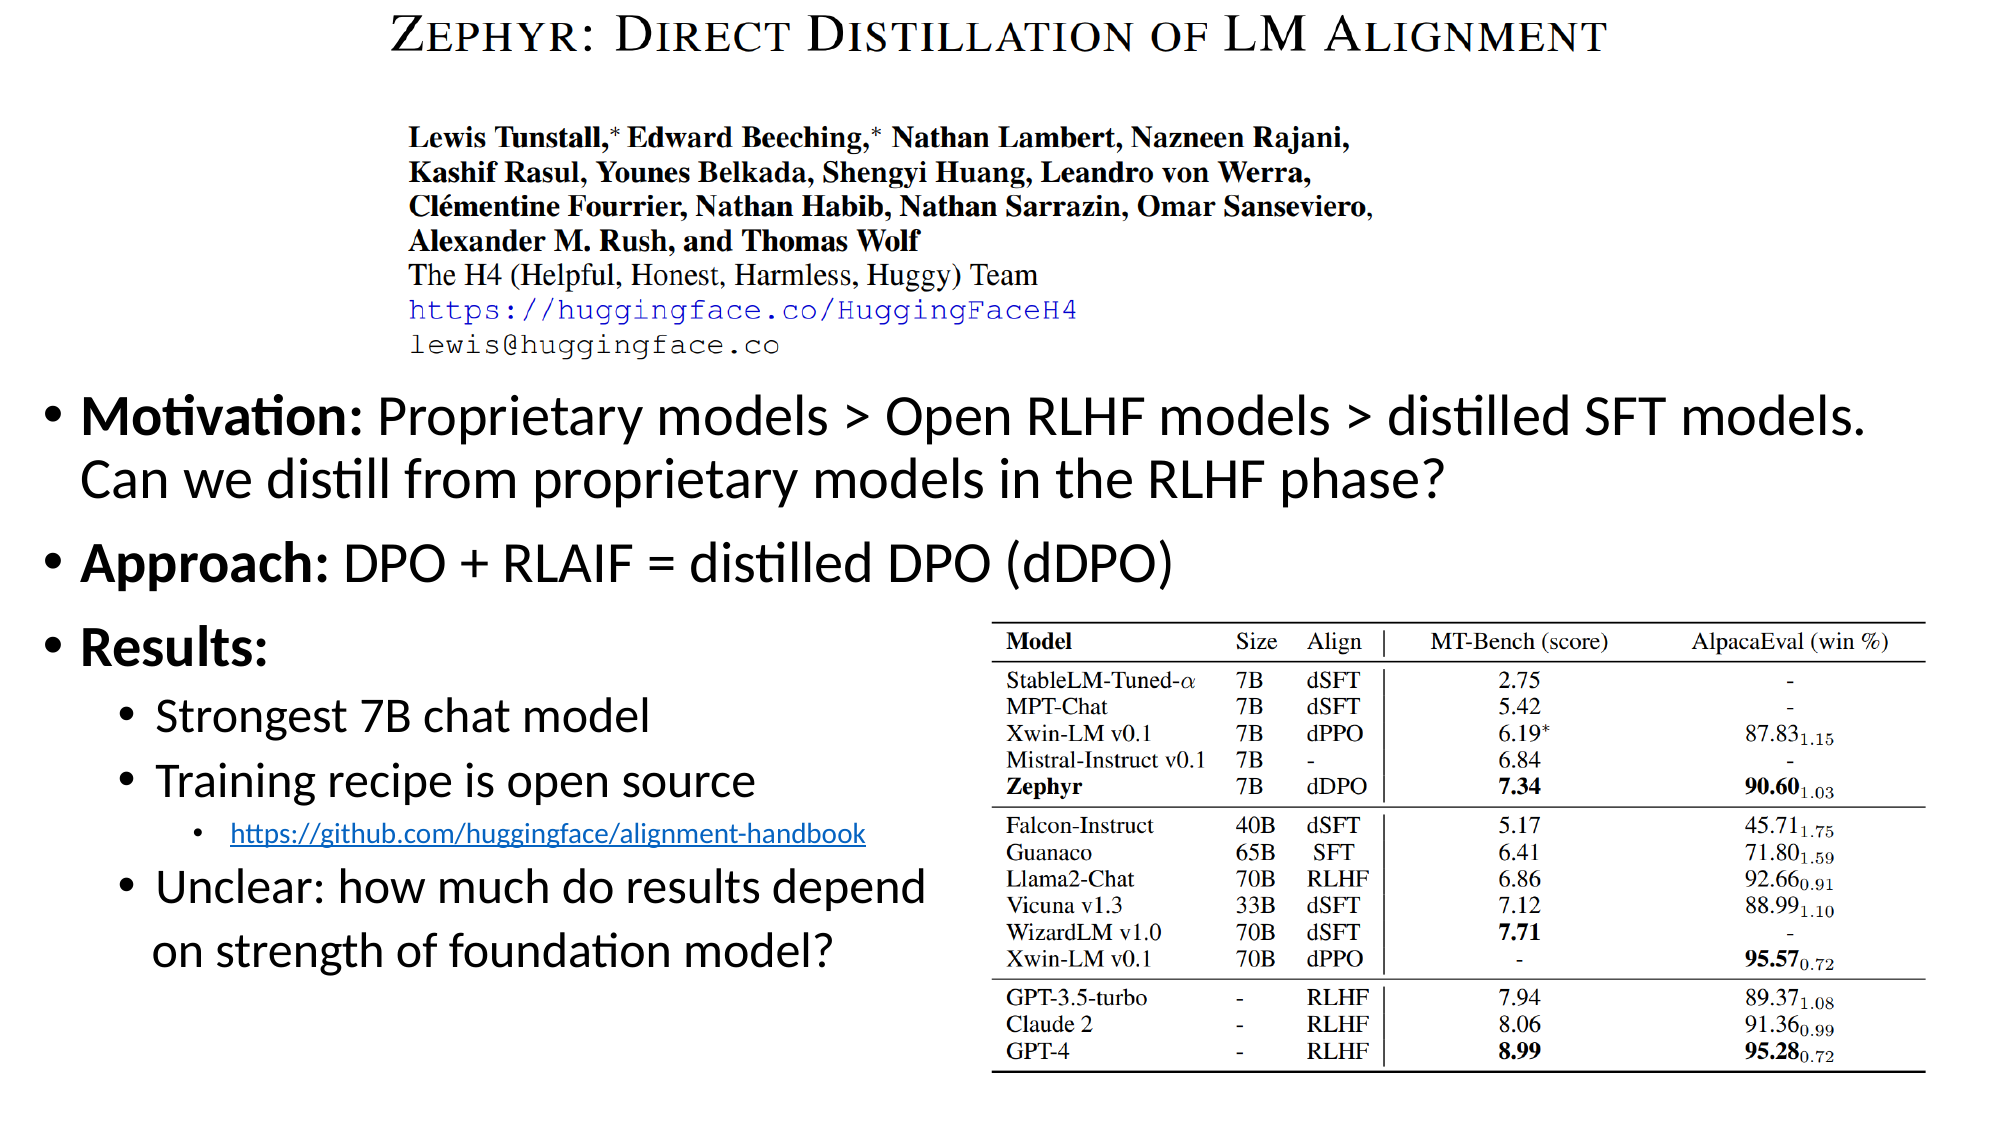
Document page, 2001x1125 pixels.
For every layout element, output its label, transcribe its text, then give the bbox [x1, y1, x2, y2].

picture [374, 0, 1626, 361]
picture [986, 613, 1930, 1080]
list Motivation: Proprietary models > Open RLHF models > distilled SFT models. Can we distill from proprietary models in the RLHF phase? Approach: DPO + RLAIF = distilled DPO (dDPO) Results: Strongest 7B chat model Training recipe is open source https://github.com/huggingface/alignment-handbook Unclear: how much do results depend on strength of foundation model? [27, 378, 1912, 1086]
